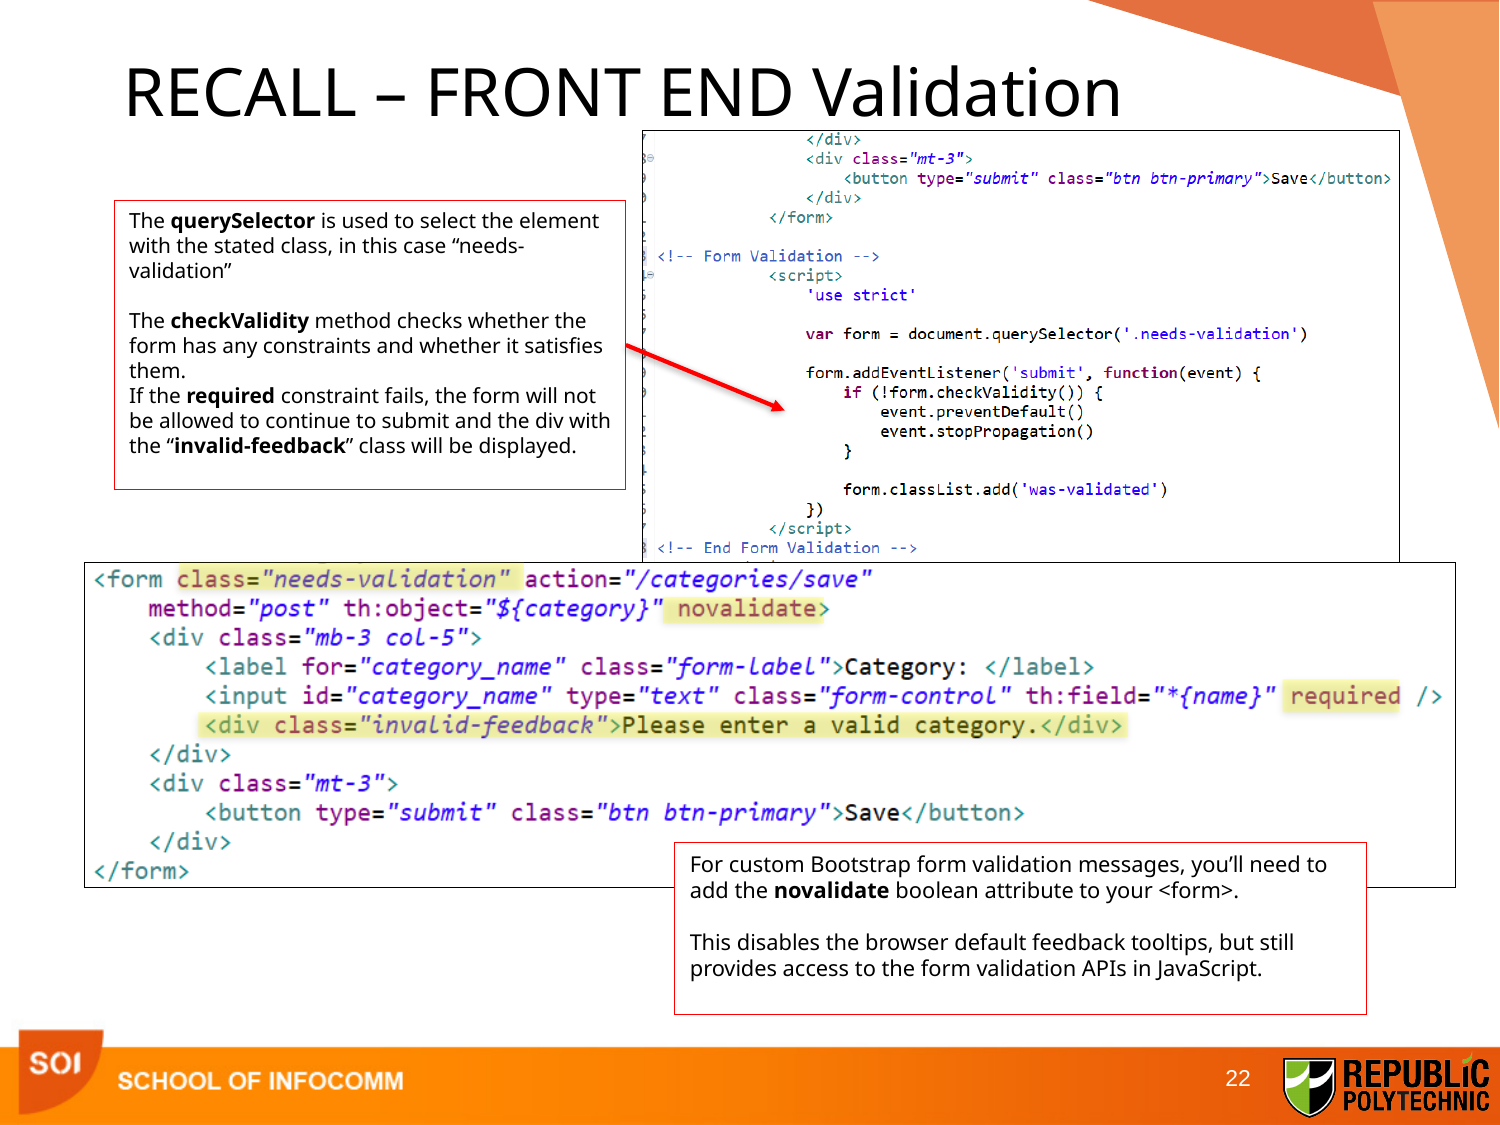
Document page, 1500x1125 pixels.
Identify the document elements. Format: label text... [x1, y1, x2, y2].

slide_number 22 [1210, 1056, 1500, 1117]
title RECALL – FRONT END Validation [109, 42, 1295, 142]
text_box For custom Bootstrap form validation messages, you’ll need to add the novalidate boolean attribute to your <form>. This disables the browser default feedback tooltips, but still provides access to the form validation APIs in JavaScript. [674, 896, 1367, 1015]
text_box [625, 346, 785, 411]
picture [0, 0, 1500, 1125]
text_box The querySelector is used to select the element with the stated class, in this case “needs-validation” The checkValidity method checks whether the form has any constraints and whether it satisfies them. If the required constraint fails, the form will not be allowed to continue to submit and the div with the “invalid-feedback” class will be displayed. [114, 200, 626, 490]
